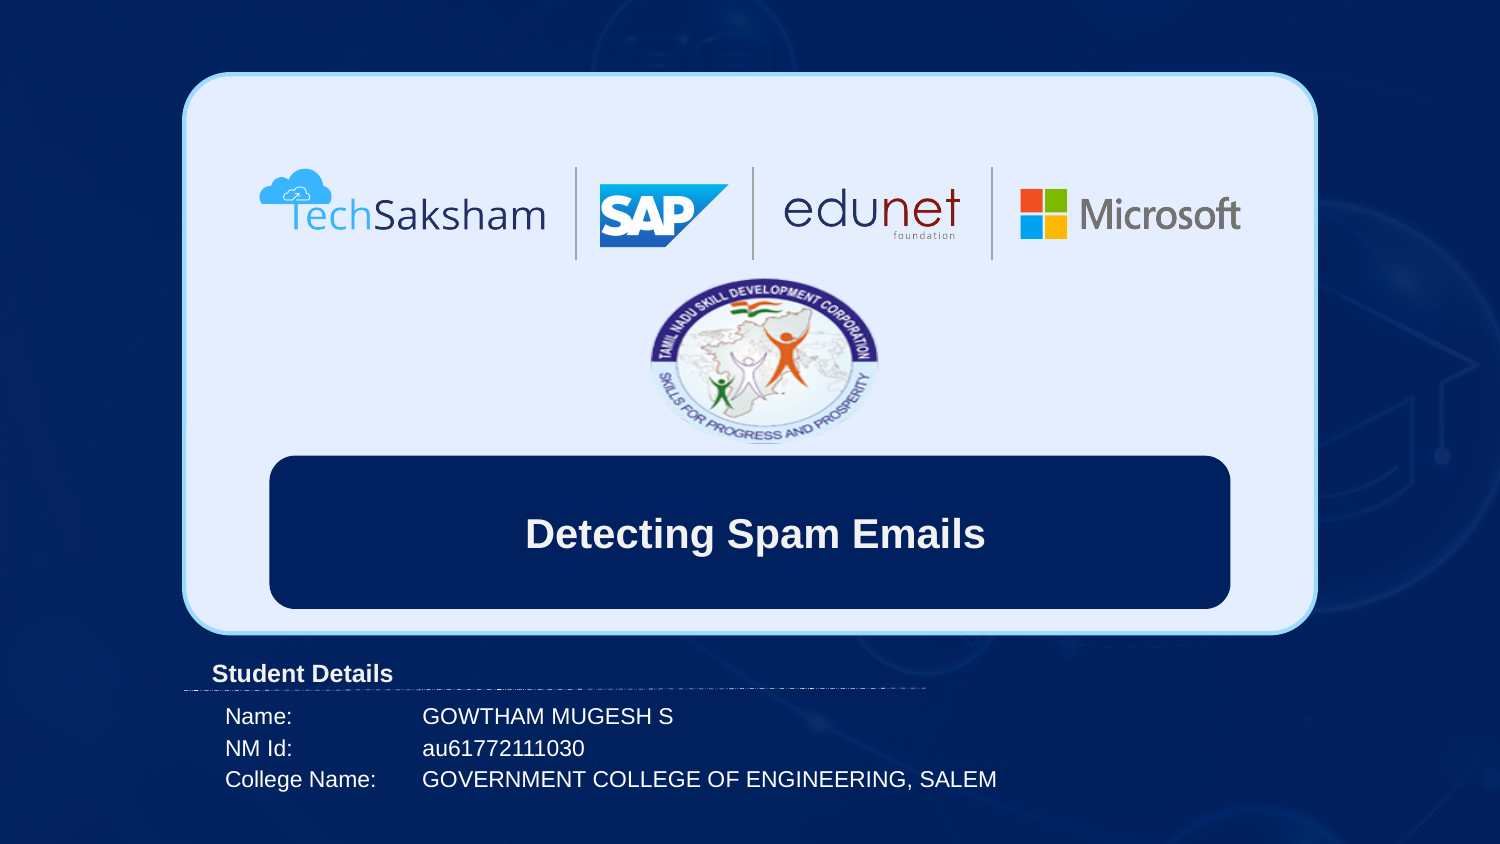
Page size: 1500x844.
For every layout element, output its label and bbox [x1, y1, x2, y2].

text_box [0, 0, 1500, 844]
picture [645, 273, 883, 446]
text_box [253, 161, 1246, 260]
